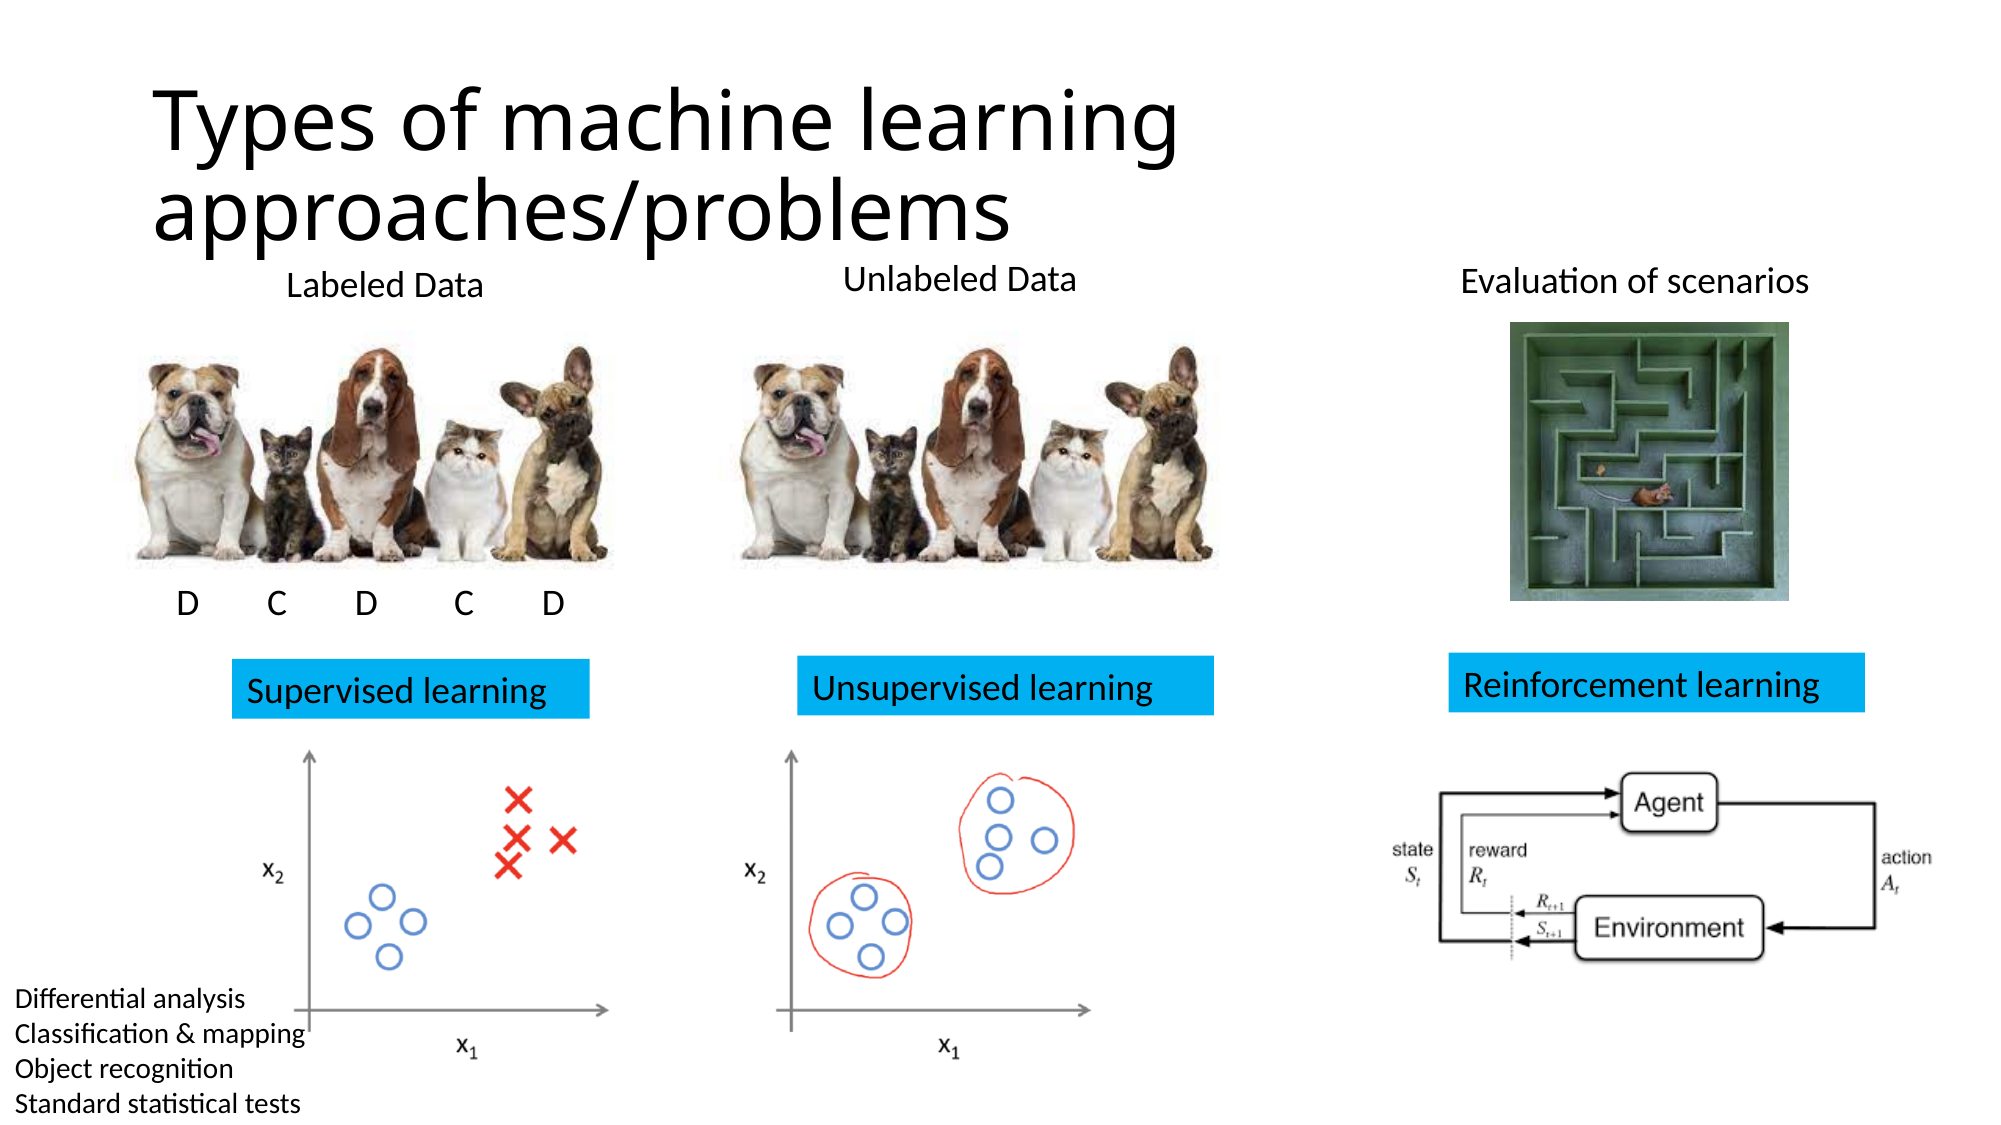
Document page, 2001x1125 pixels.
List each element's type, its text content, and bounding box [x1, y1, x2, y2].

picture [718, 331, 1235, 571]
text_box Unsupervised learning [797, 655, 1214, 716]
text_box Supervised learning [232, 658, 590, 719]
text_box Reinforcement learning [1448, 652, 1865, 713]
title Types of machine learning approaches/problems [137, 59, 1863, 278]
picture [113, 331, 630, 571]
picture [181, 740, 1164, 1103]
text_box Labeled Data [271, 252, 551, 313]
picture [1373, 754, 1940, 973]
picture [1510, 322, 1789, 601]
text_box D C D C D [127, 571, 610, 631]
text_box Unlabeled Data [828, 246, 1139, 307]
text_box Differential analysis Classification & mapping Object recognition Standard statistical tests [0, 971, 328, 1125]
text_box Evaluation of scenarios [1445, 248, 1863, 309]
